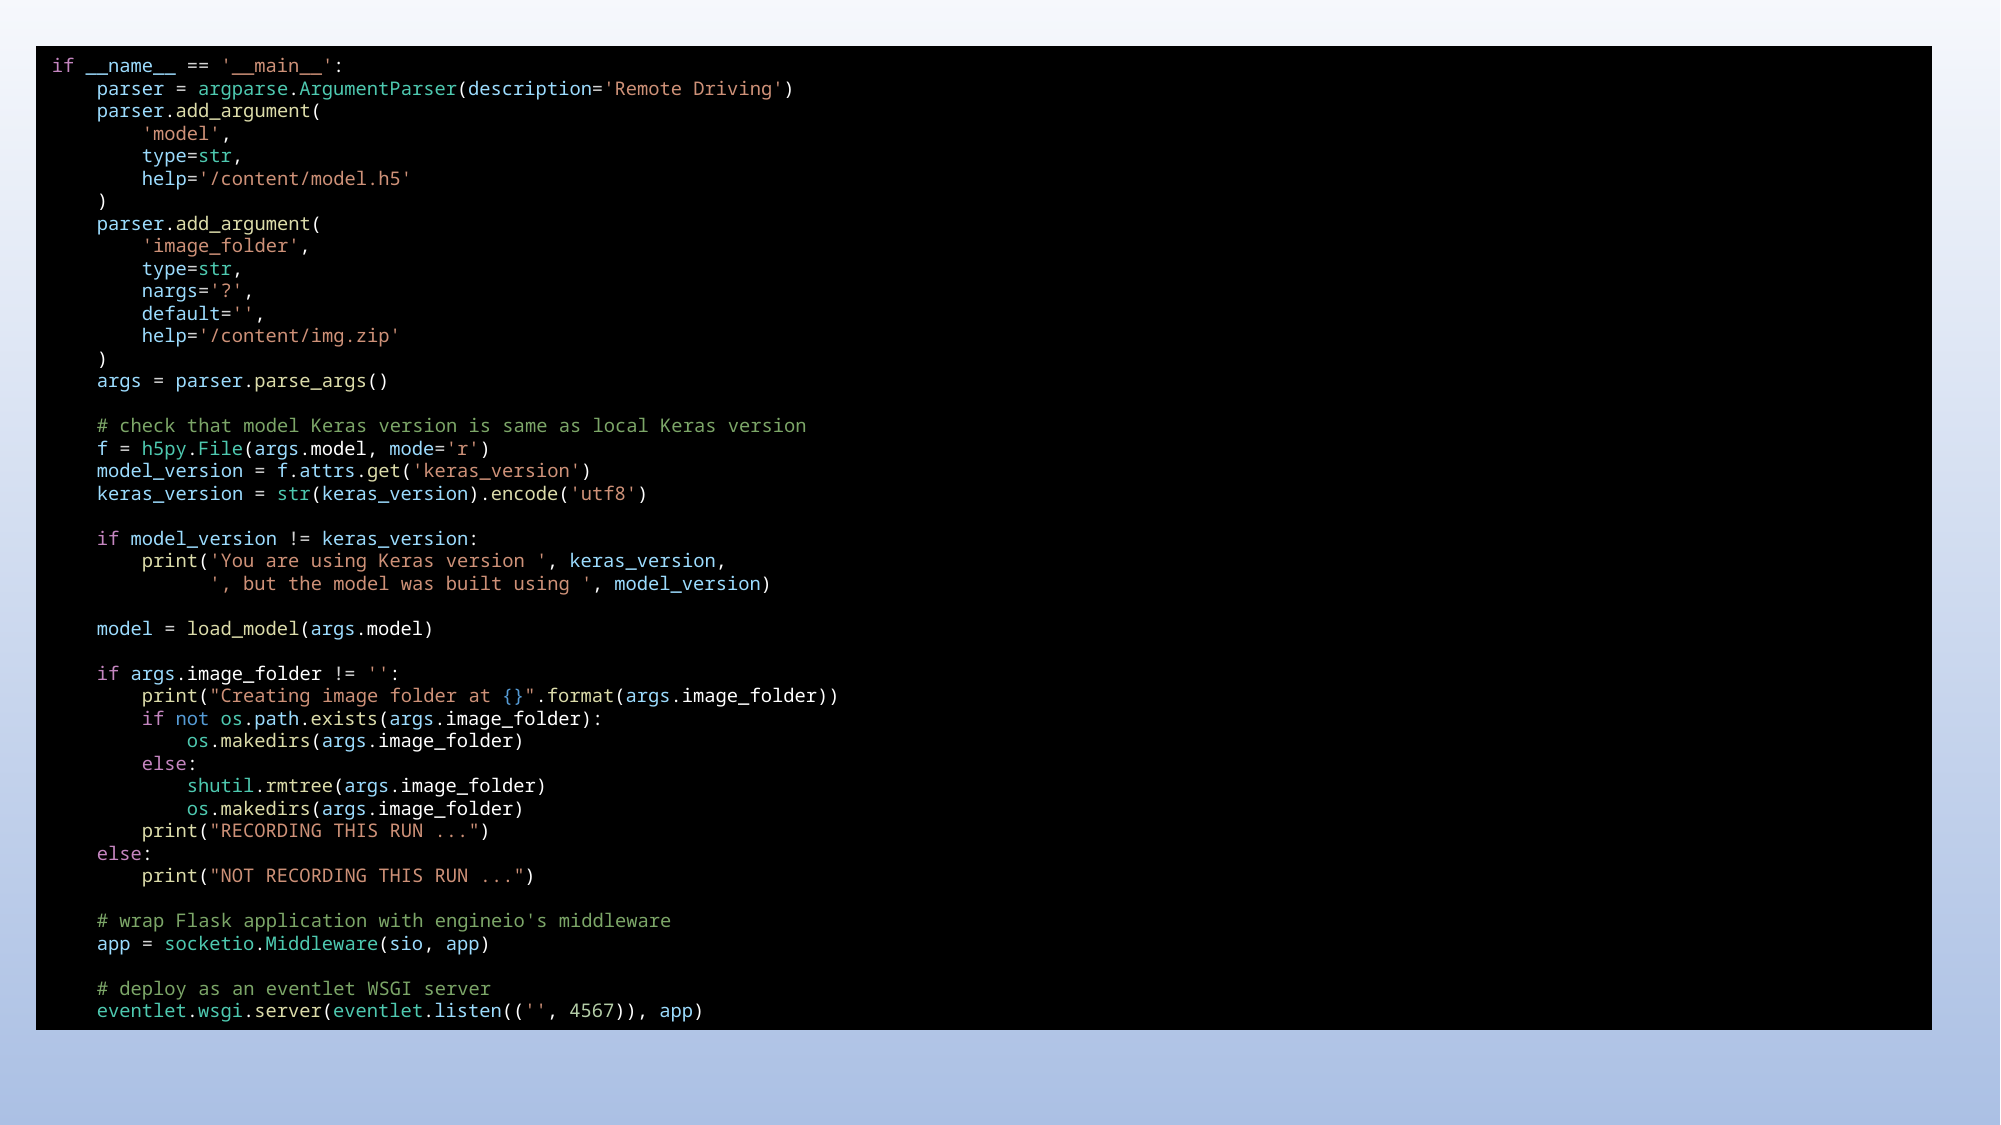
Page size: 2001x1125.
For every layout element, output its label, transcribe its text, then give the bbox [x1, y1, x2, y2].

text_box if __name__ == '__main__': parser = argparse.ArgumentParser(description='Remote Driving') parser.add_argument( 'model', type=str, help='/content/model.h5' ) parser.add_argument( 'image_folder', type=str, nargs='?', default='', help='/content/img.zip' ) args = parser.parse_args() # check that model Keras version is same as local Keras version f = h5py.File(args.model, mode='r') model_version = f.attrs.get('keras_version') keras_version = str(keras_version).encode('utf8') if model_version != keras_version: print('You are using Keras version ', keras_version, ', but the model was built using ', model_version) model = load_model(args.model) if args.image_folder != '': print("Creating image folder at {}".format(args.image_folder)) if not os.path.exists(args.image_folder): os.makedirs(args.image_folder) else: shutil.rmtree(args.image_folder) os.makedirs(args.image_folder) print("RECORDING THIS RUN ...") else: print("NOT RECORDING THIS RUN ...") # wrap Flask application with engineio's middleware app = socketio.Middleware(sio, app) # deploy as an eventlet WSGI server eventlet.wsgi.server(eventlet.listen(('', 4567)), app) [36, 46, 1932, 1030]
